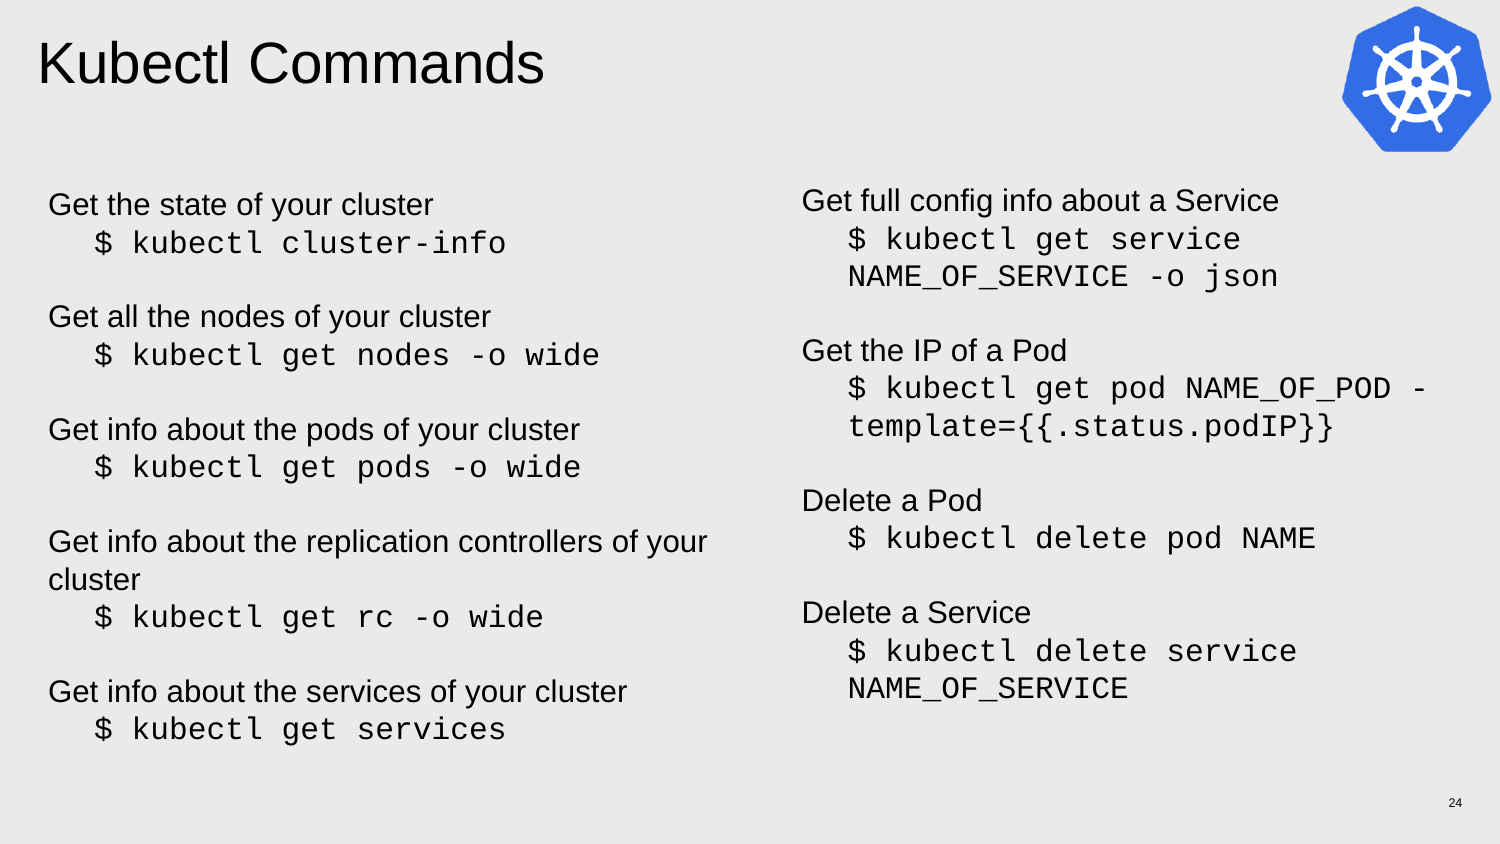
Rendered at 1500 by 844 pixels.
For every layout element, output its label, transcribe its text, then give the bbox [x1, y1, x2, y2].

picture [1337, 0, 1497, 159]
title Kubectl Commands [37, 33, 713, 770]
list Get the state of your cluster $ kubectl cluster-info Get all the nodes of your cluster $ kubectl get nodes -o wide Get info about the pods of your cluster $ kubectl get pods -o wide Get info about the replication controllers of your cluster $ kubectl get rc -o wide Get info about the services of your cluster $ kubectl get services [48, 184, 766, 810]
list Get full config info about a Service $ kubectl get service NAME_OF_SERVICE -o json Get the IP of a Pod $ kubectl get pod NAME_OF_POD -template={{.status.podIP}} Delete a Pod $ kubectl delete pod NAME Delete a Service $ kubectl delete service NAME_OF_SERVICE [801, 180, 1500, 841]
